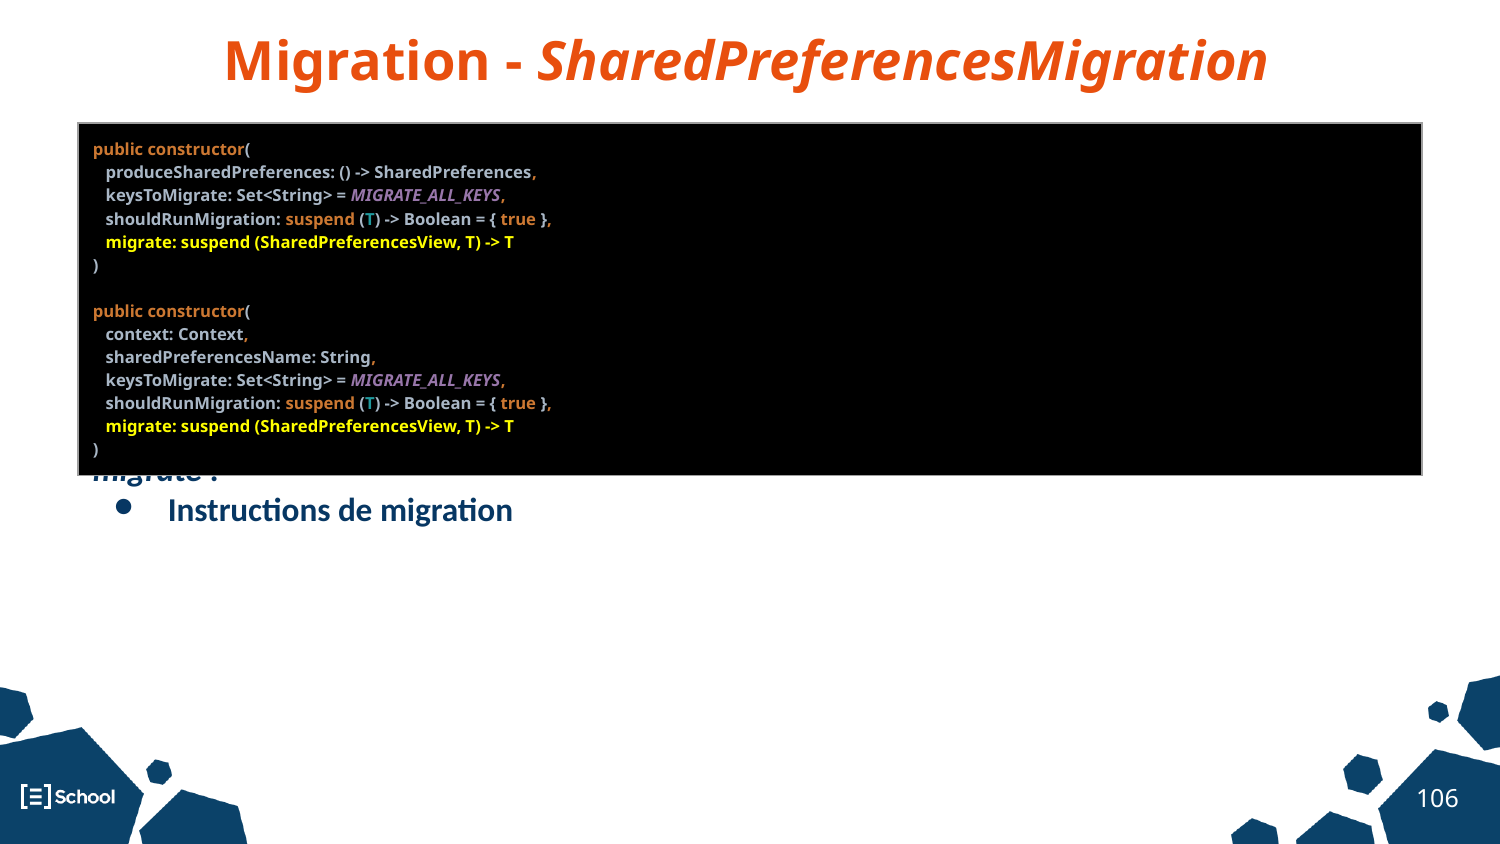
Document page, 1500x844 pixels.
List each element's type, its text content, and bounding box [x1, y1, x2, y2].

picture [0, 0, 1500, 844]
text_box migrate : Instructions de migration [77, 476, 1423, 723]
slide_number ‹#› [1383, 767, 1474, 832]
table_header public constructor( produceSharedPreferences: () -> SharedPreferences, keysToMigrate: Set<String> = MIGRATE_ALL_KEYS, shouldRunMigration: suspend (T) -> Boolean = { true }, migrate: suspend (SharedPreferencesView, T) -> T ) public constructor( context: Context, sharedPreferencesName: String, keysToMigrate: Set<String> = MIGRATE_ALL_KEYS, shouldRunMigration: suspend (T) -> Boolean = { true }, migrate: suspend (SharedPreferencesView, T) -> T ) [79, 124, 1421, 475]
text_box Migration - SharedPreferencesMigration [22, 11, 1472, 123]
